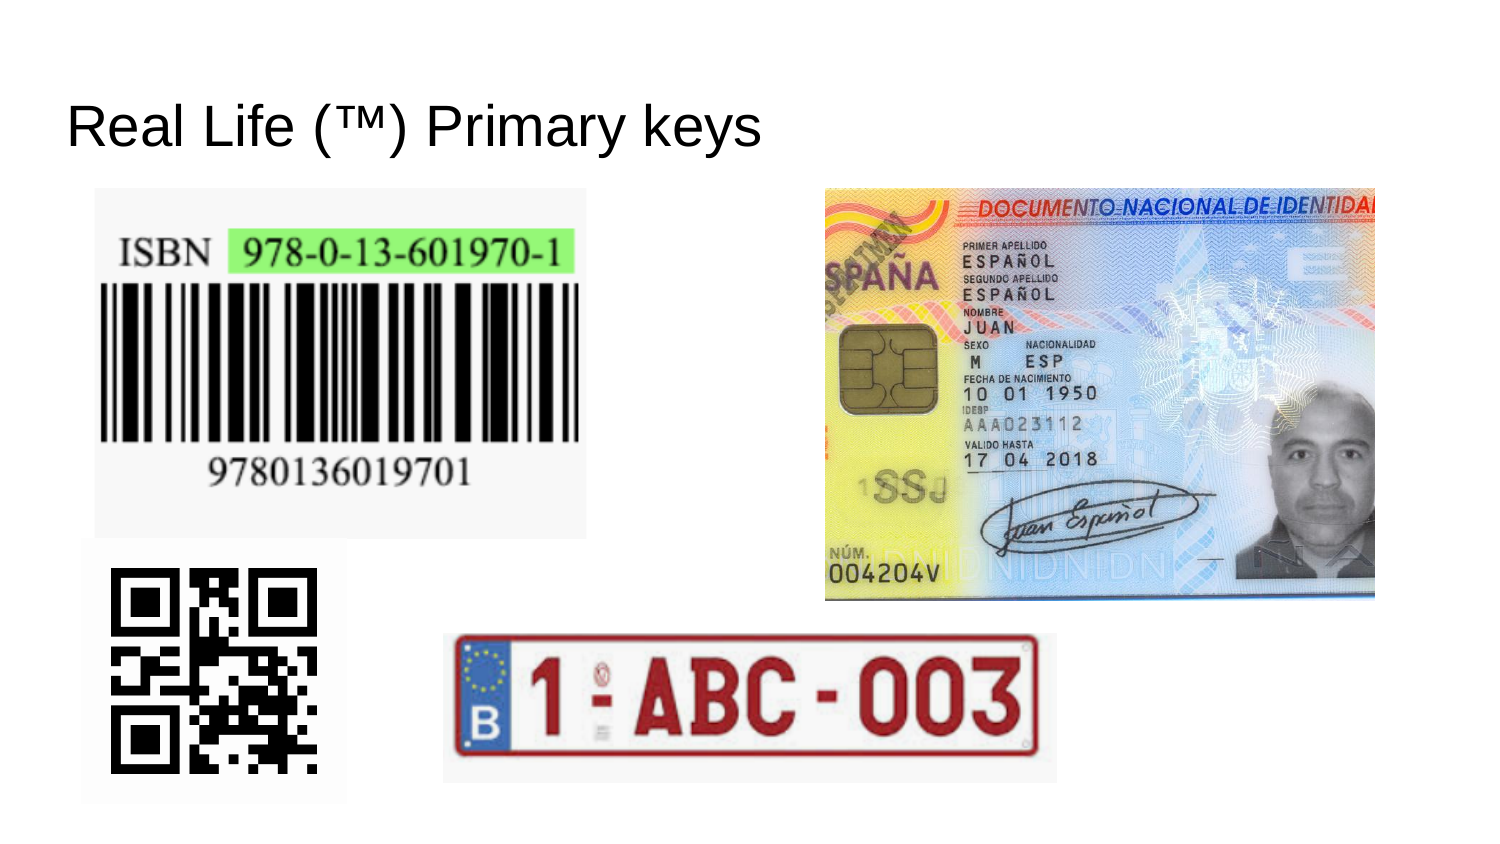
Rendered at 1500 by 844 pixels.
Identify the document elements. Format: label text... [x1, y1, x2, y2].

title Real Life (™) Primary keys [51, 72, 1449, 167]
picture [80, 188, 1375, 805]
